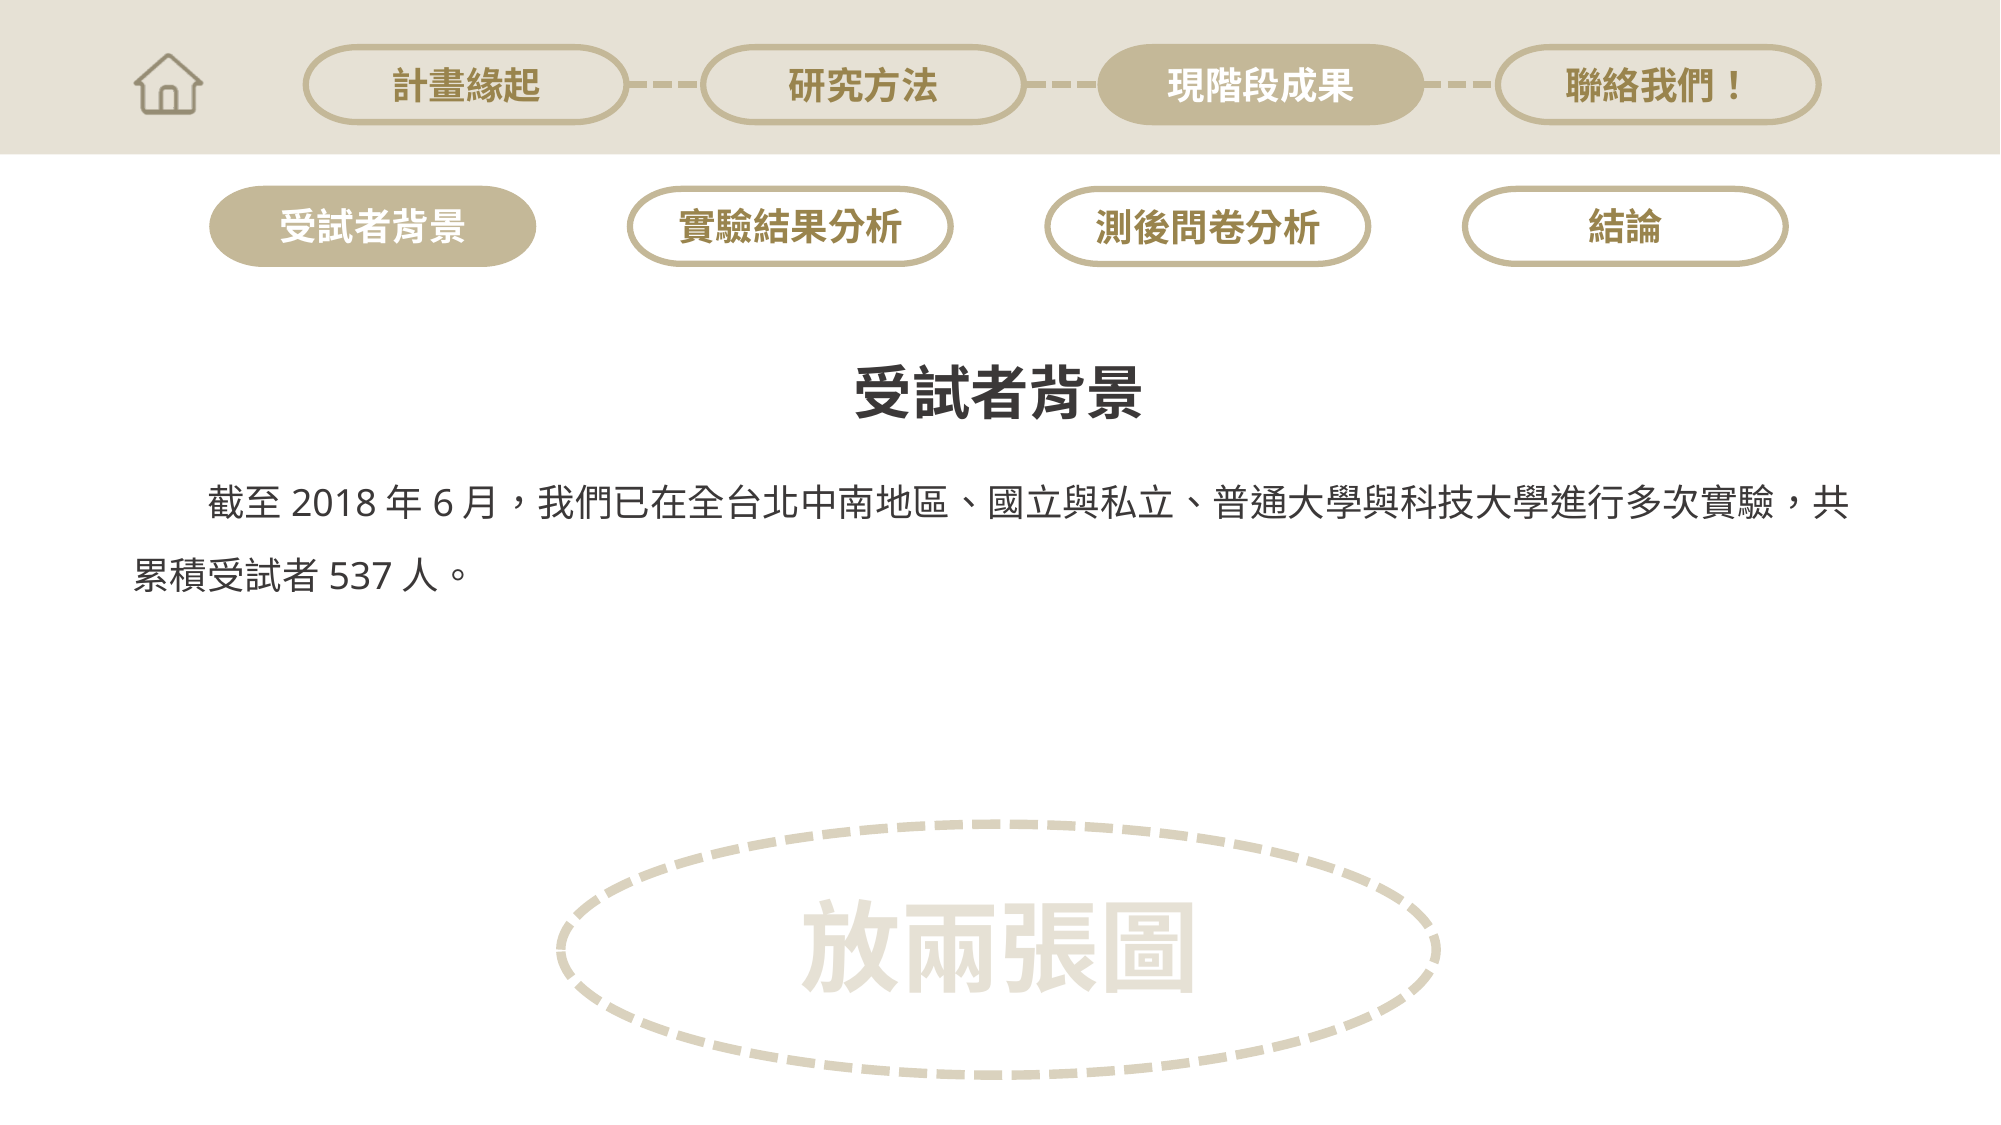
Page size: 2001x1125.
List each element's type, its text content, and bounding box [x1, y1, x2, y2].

text_box 研究方法 [723, 54, 1005, 114]
text_box [0, 0, 2000, 155]
text_box [1496, 46, 1820, 124]
text_box [304, 46, 628, 124]
text_box 聯絡我們！ [1517, 54, 1800, 114]
text_box [702, 46, 1025, 124]
text_box 現階段成果 [1120, 54, 1402, 114]
text_box [628, 187, 952, 265]
text_box [1463, 187, 1787, 265]
picture [118, 32, 227, 137]
text_box 放兩張圖 [660, 877, 1340, 1013]
text_box 測後問卷分析 [1067, 196, 1349, 256]
text_box [211, 187, 535, 265]
text_box 受試者背景 截至2018年6月，我們已在全台北中南地區、國立與私立、普通大學與科技大學進行多次實驗，共累積受試者537人。 [117, 345, 1883, 605]
text_box 計畫緣起 [325, 54, 608, 114]
text_box 受試者背景 [232, 196, 514, 256]
text_box [1046, 187, 1370, 265]
text_box 實驗結果分析 [649, 196, 932, 256]
text_box 結論 [1485, 196, 1767, 256]
text_box [1099, 46, 1423, 124]
text_box [559, 823, 1438, 1077]
